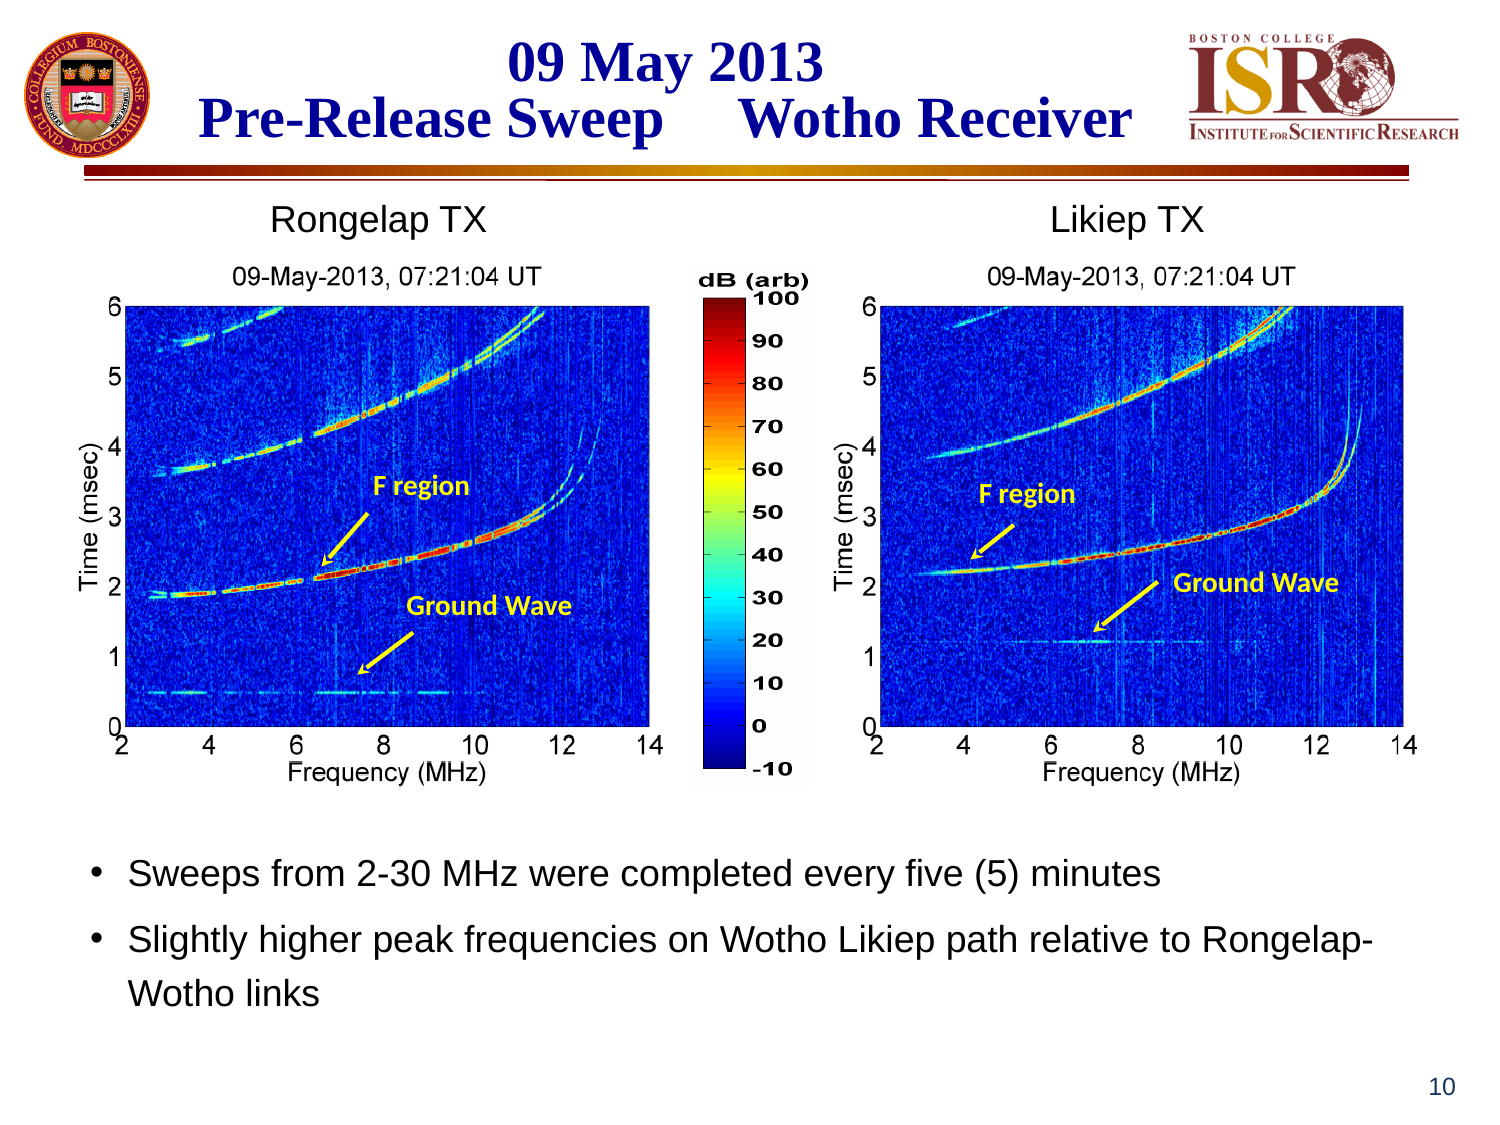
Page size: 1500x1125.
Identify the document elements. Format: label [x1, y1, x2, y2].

picture [37, 262, 1467, 788]
